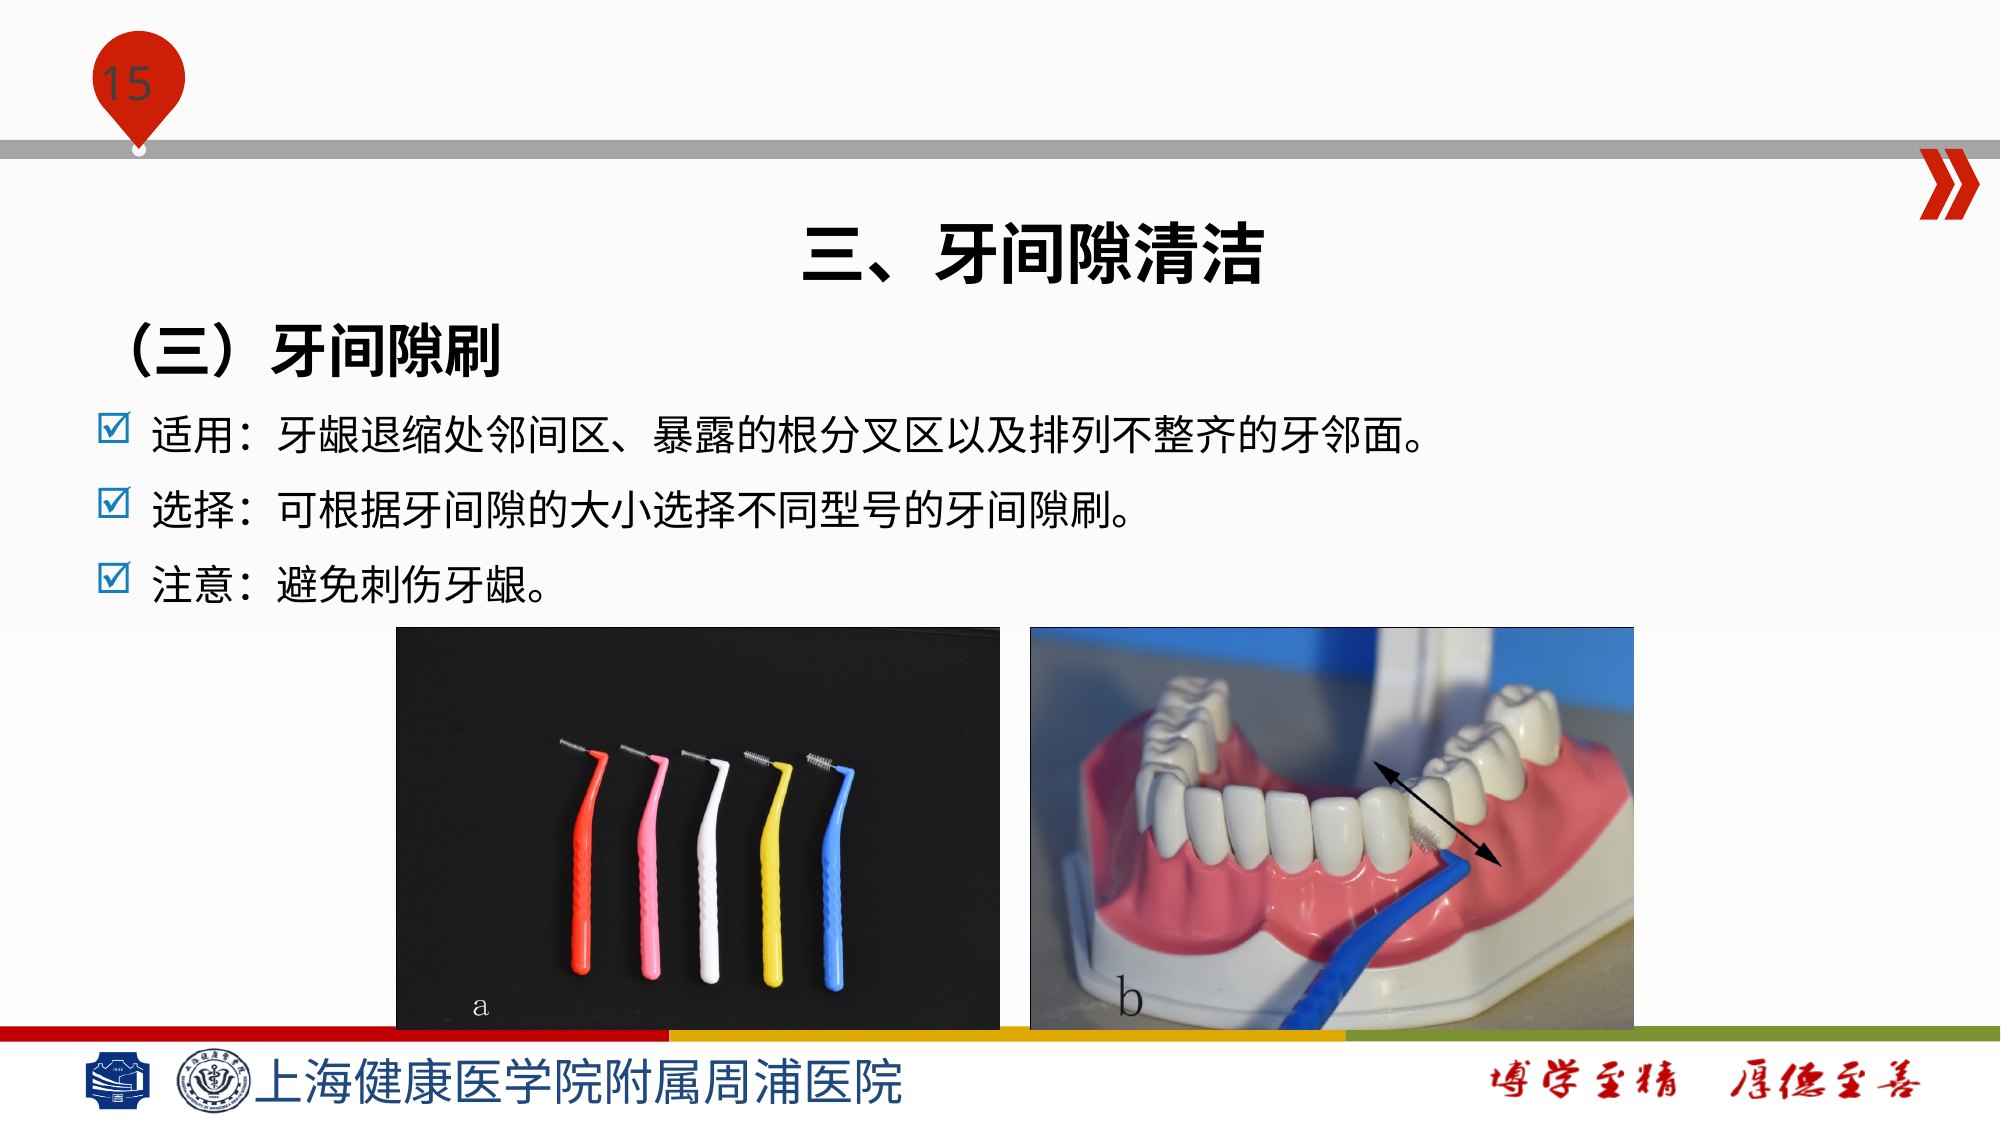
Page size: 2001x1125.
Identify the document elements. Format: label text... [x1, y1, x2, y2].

picture [1458, 1043, 1955, 1124]
picture [1030, 626, 1635, 1030]
picture [70, 1042, 260, 1121]
text_box （三）牙间隙刷 适用：牙龈退缩处邻间区、暴露的根分叉区以及排列不整齐的牙邻面。 选择：可根据牙间隙的大小选择不同型号的牙间隙刷。 注意：避免刺伤牙龈。 [80, 271, 1997, 617]
picture [396, 626, 1001, 1030]
list [0, 7, 468, 80]
text_box 三、牙间隙清洁 [785, 164, 1283, 300]
